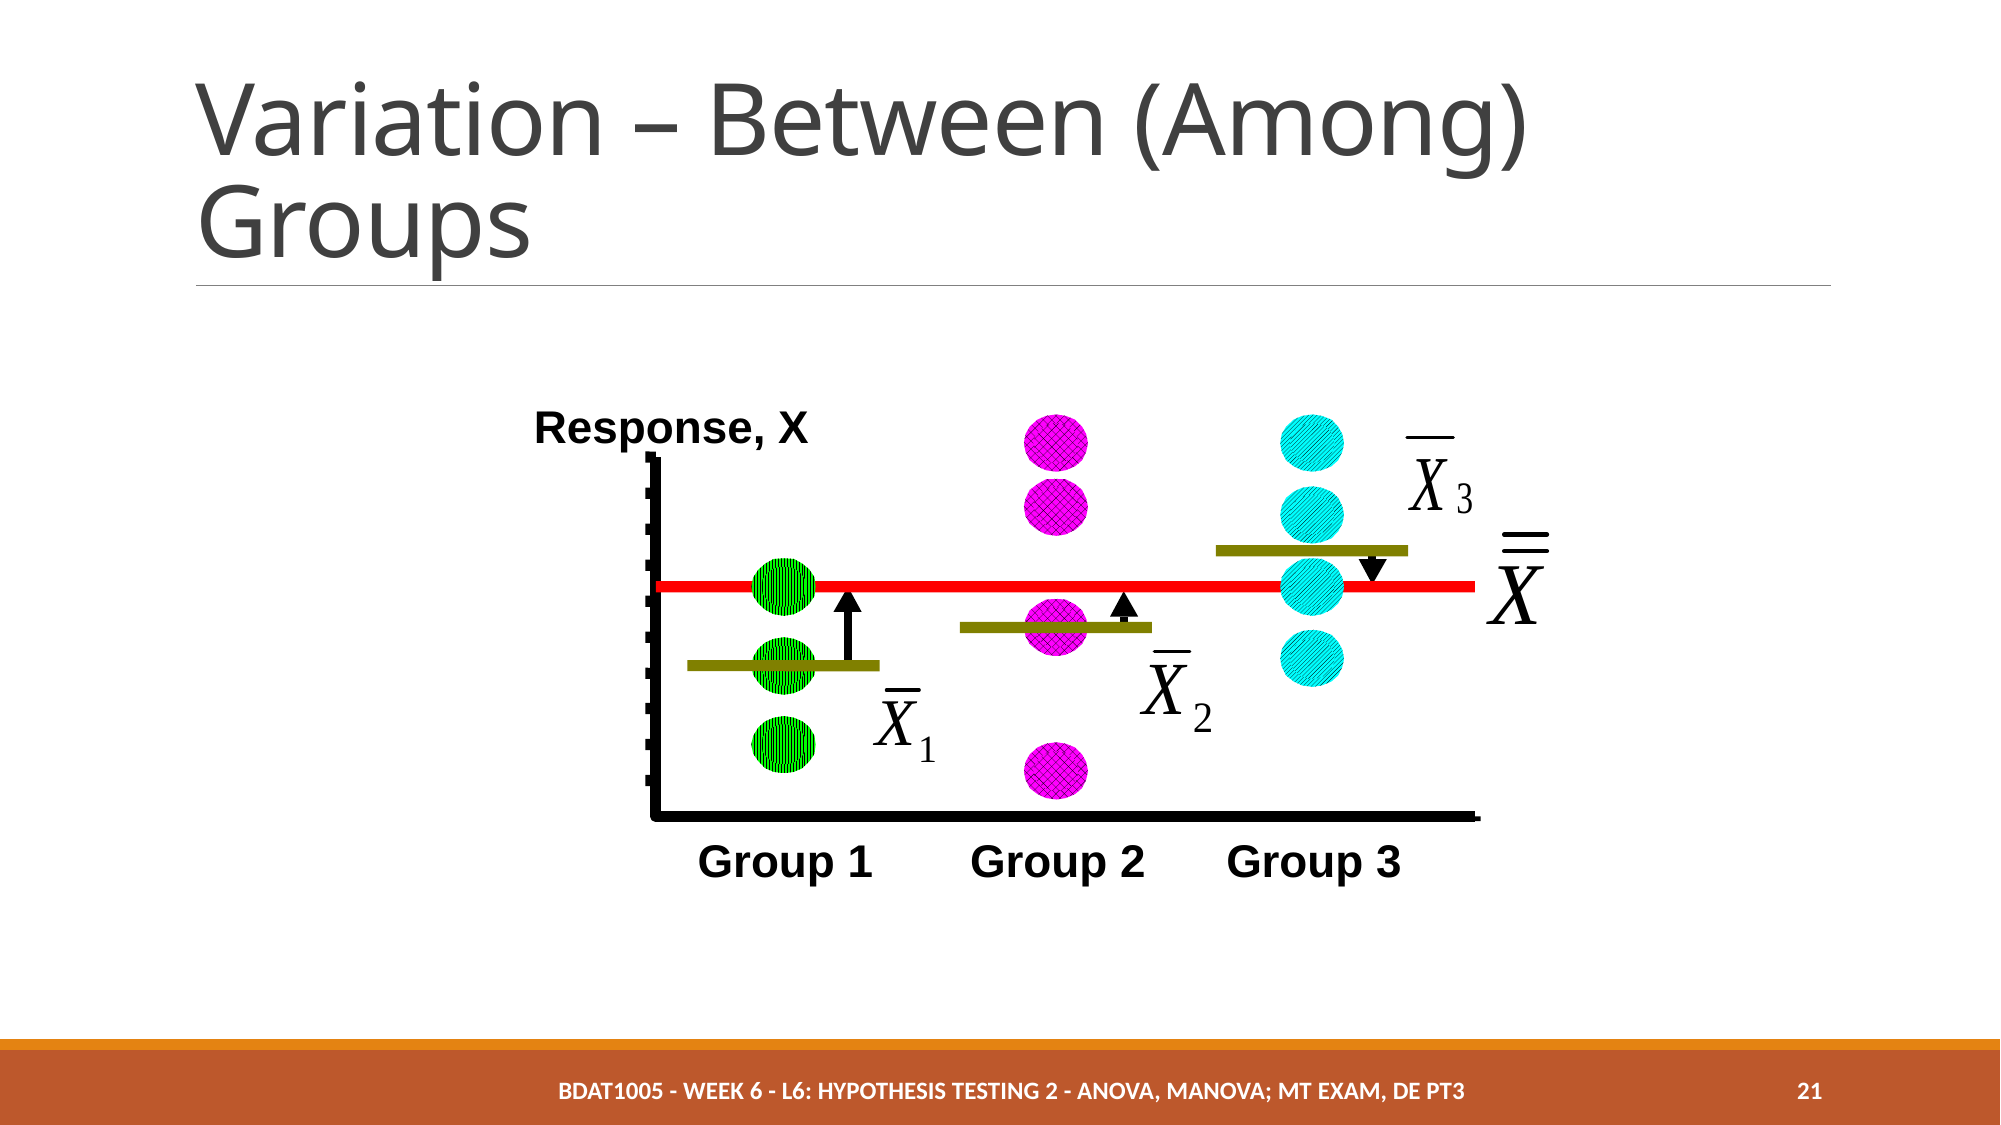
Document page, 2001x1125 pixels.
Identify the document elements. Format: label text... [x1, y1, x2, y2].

slide_number 21 [1687, 1059, 1838, 1120]
title Variation – Between (Among) Groups [180, 47, 1830, 285]
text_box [1469, 514, 1571, 641]
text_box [1125, 632, 1227, 746]
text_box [1396, 418, 1486, 530]
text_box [463, 383, 1537, 888]
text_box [859, 673, 949, 775]
footer BDAT1005 - Week 6 - L6: Hypothesis Testing 2 - ANOVA, MANOVA; MT Exam, DE pt3 [375, 1059, 1650, 1120]
